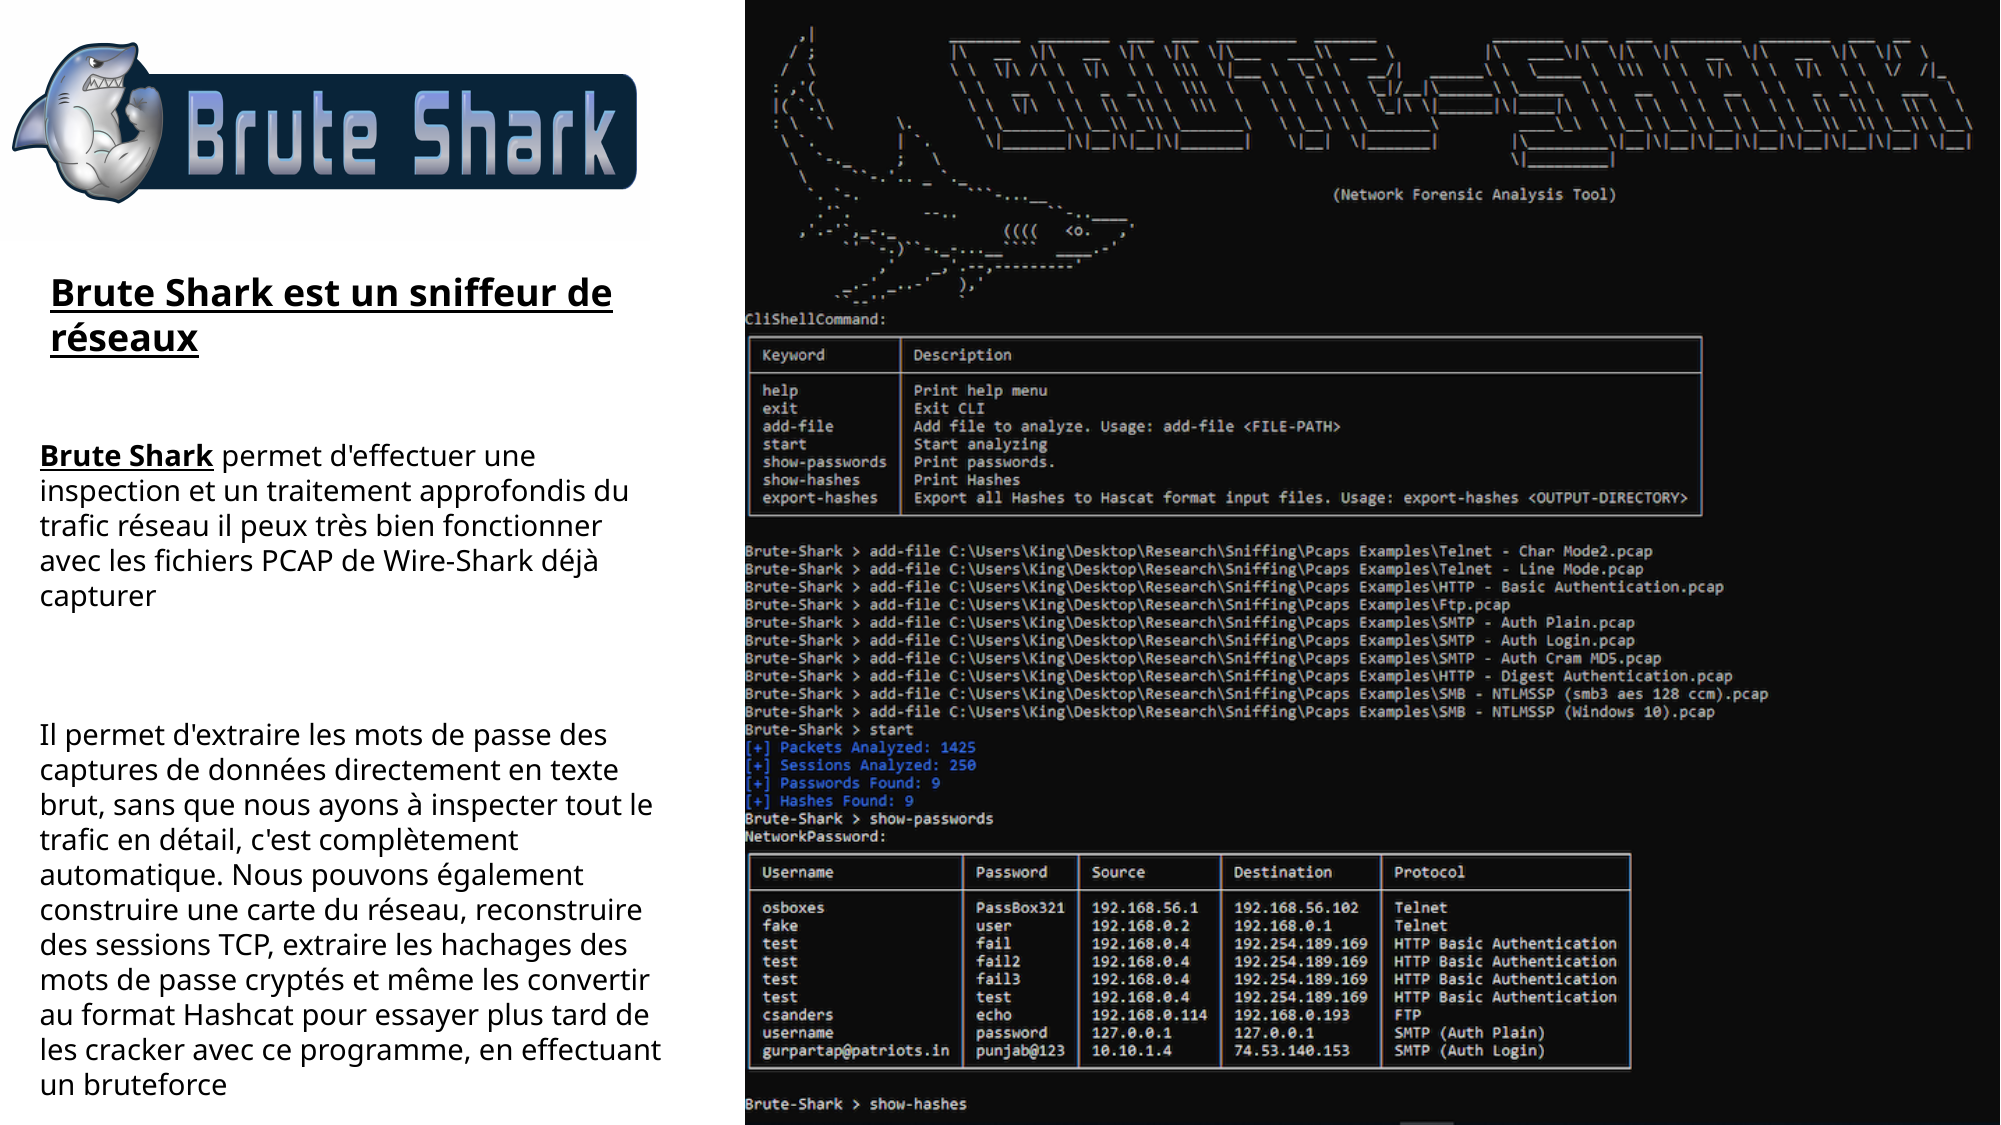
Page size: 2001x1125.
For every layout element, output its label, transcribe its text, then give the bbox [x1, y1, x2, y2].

picture [0, 0, 650, 241]
text_box Brute Shark est un sniffeur de réseaux [35, 262, 722, 367]
text_box Brute Shark permet d'effectuer une inspection et un traitement approfondis du trafic réseau il peux très bien fonctionner avec les fichiers PCAP de Wire-Shark déjà capturer Il permet d'extraire les mots de passe des captures de données directement en texte brut, sans que nous ayons à inspecter tout le trafic en détail, c'est complètement automatique. Nous pouvons également construire une carte du réseau, reconstruire des sessions TCP, extraire les hachages des mots de passe cryptés et même les convertir au format Hashcat pour essayer plus tard de les cracker avec ce programme, en effectuant un bruteforce [24, 429, 686, 1109]
picture [745, 0, 2000, 1125]
